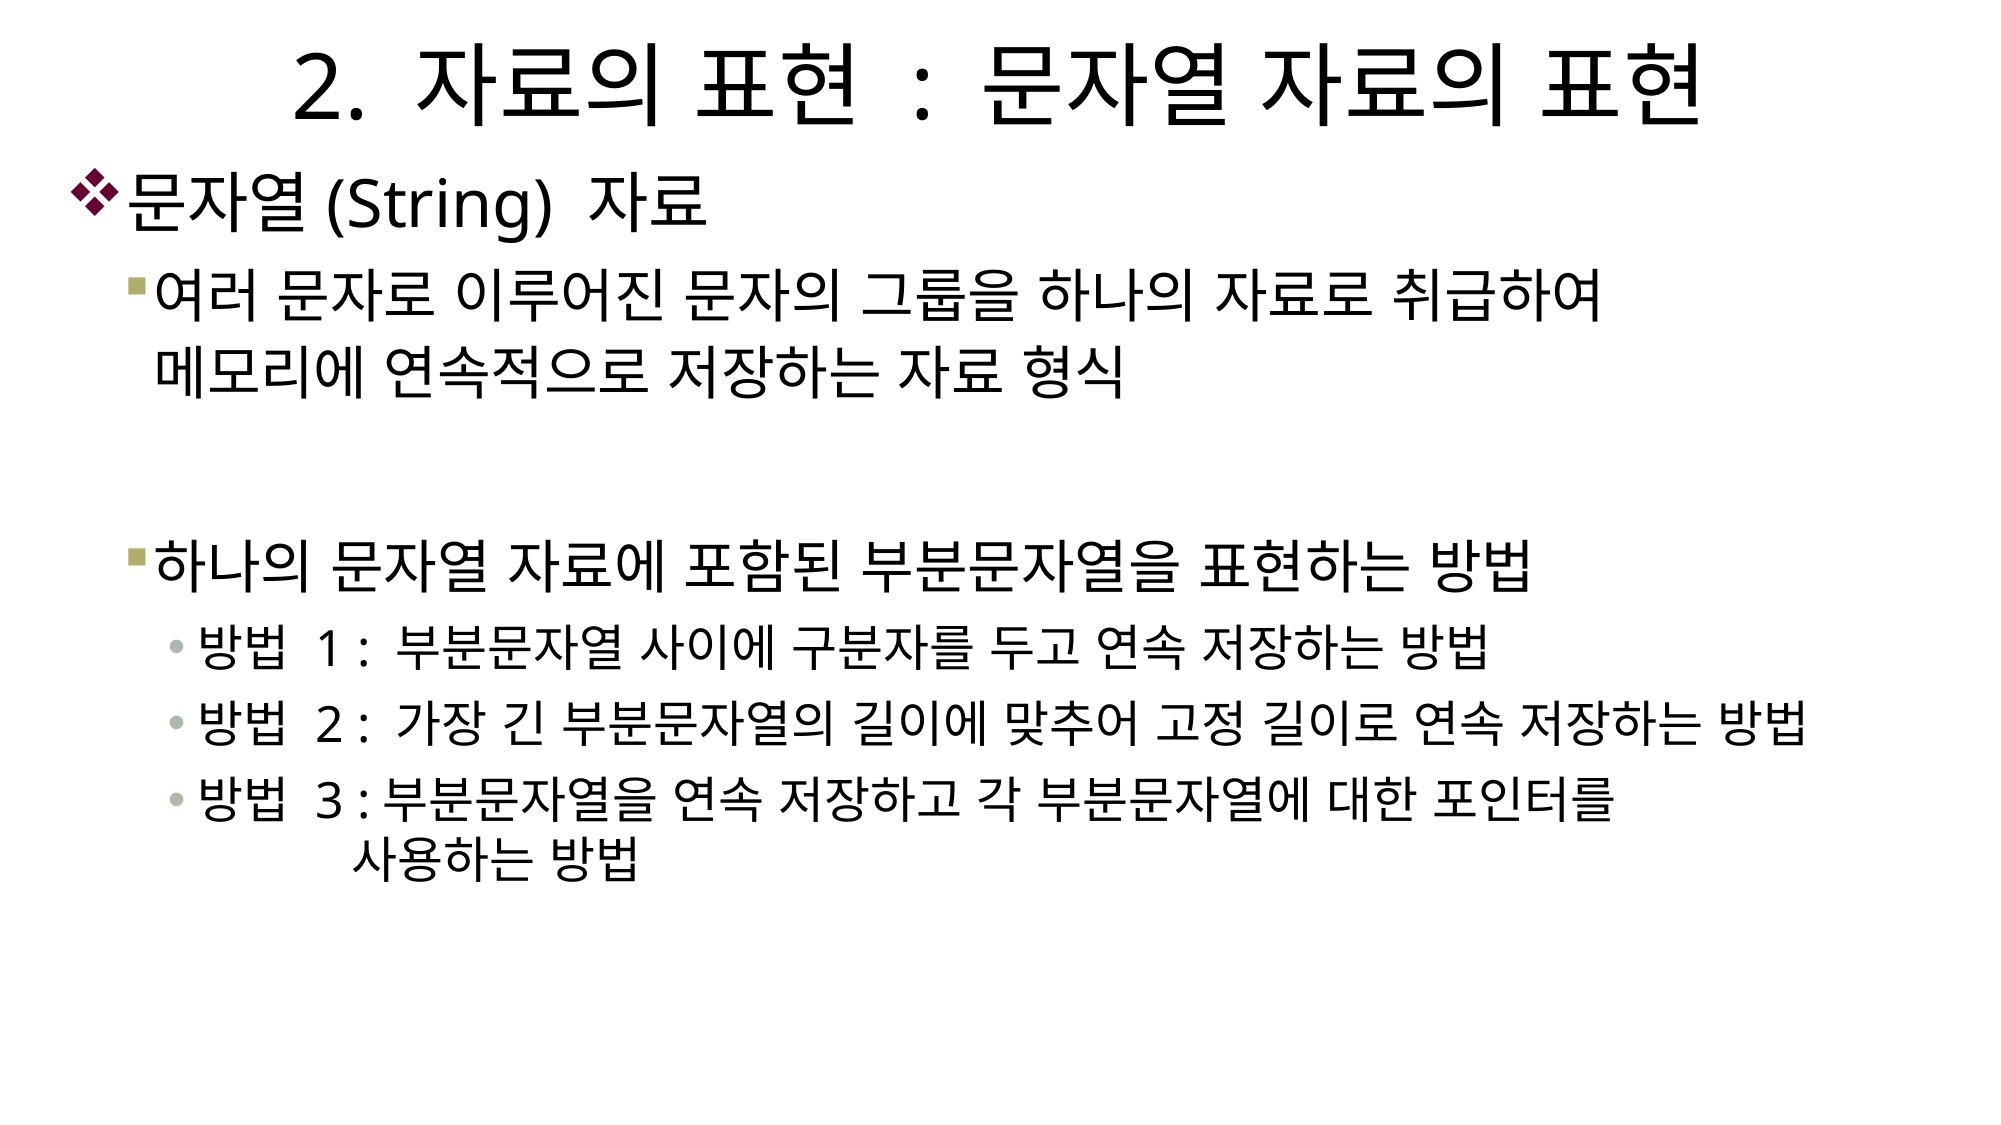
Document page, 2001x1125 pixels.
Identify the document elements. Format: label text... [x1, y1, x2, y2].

list 문자열(String) 자료 여러 문자로 이루어진 문자의 그룹을 하나의 자료로 취급하여 메모리에 연속적으로 저장하는 자료 형식 하나의 문자열 자료에 포함된 부분문자열을 표현하는 방법 방법 1 : 부분문자열 사이에 구분자를 두고 연속 저장하는 방법 방법 2 : 가장 긴 부분문자열의 길이에 맞추어 고정 길이로 연속 저장하는 방법 방법 3 :부분문자열을 연속 저장하고 각 부분문자열에 대한 포인터를 사용하는 방법 [50, 152, 1966, 1091]
title 2. 자료의 표현 : 문자열 자료의 표현 [99, 19, 1900, 147]
